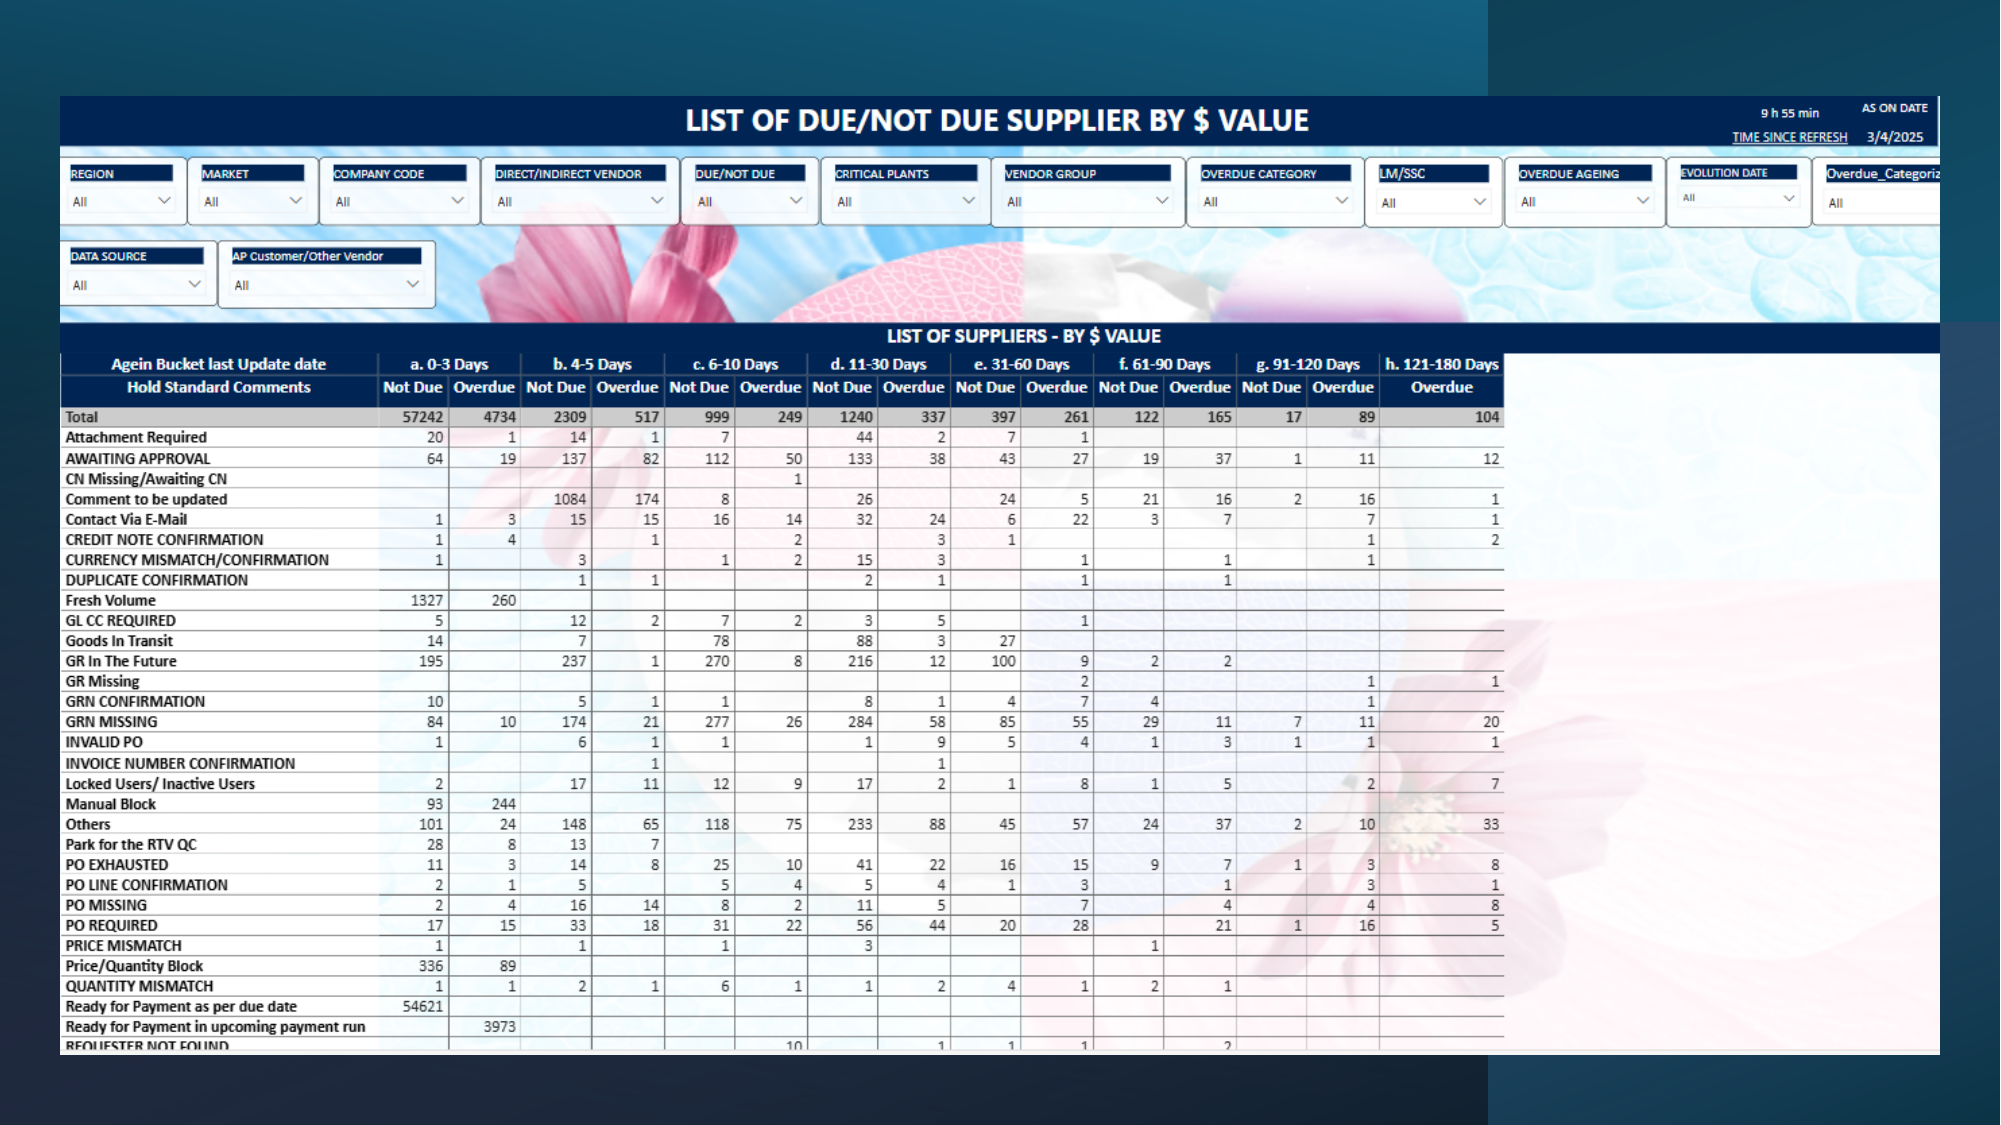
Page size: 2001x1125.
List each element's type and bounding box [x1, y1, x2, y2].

text_box [1489, 0, 2000, 321]
text_box [0, 0, 1489, 321]
text_box [0, 321, 2000, 1125]
picture [60, 96, 1940, 1056]
